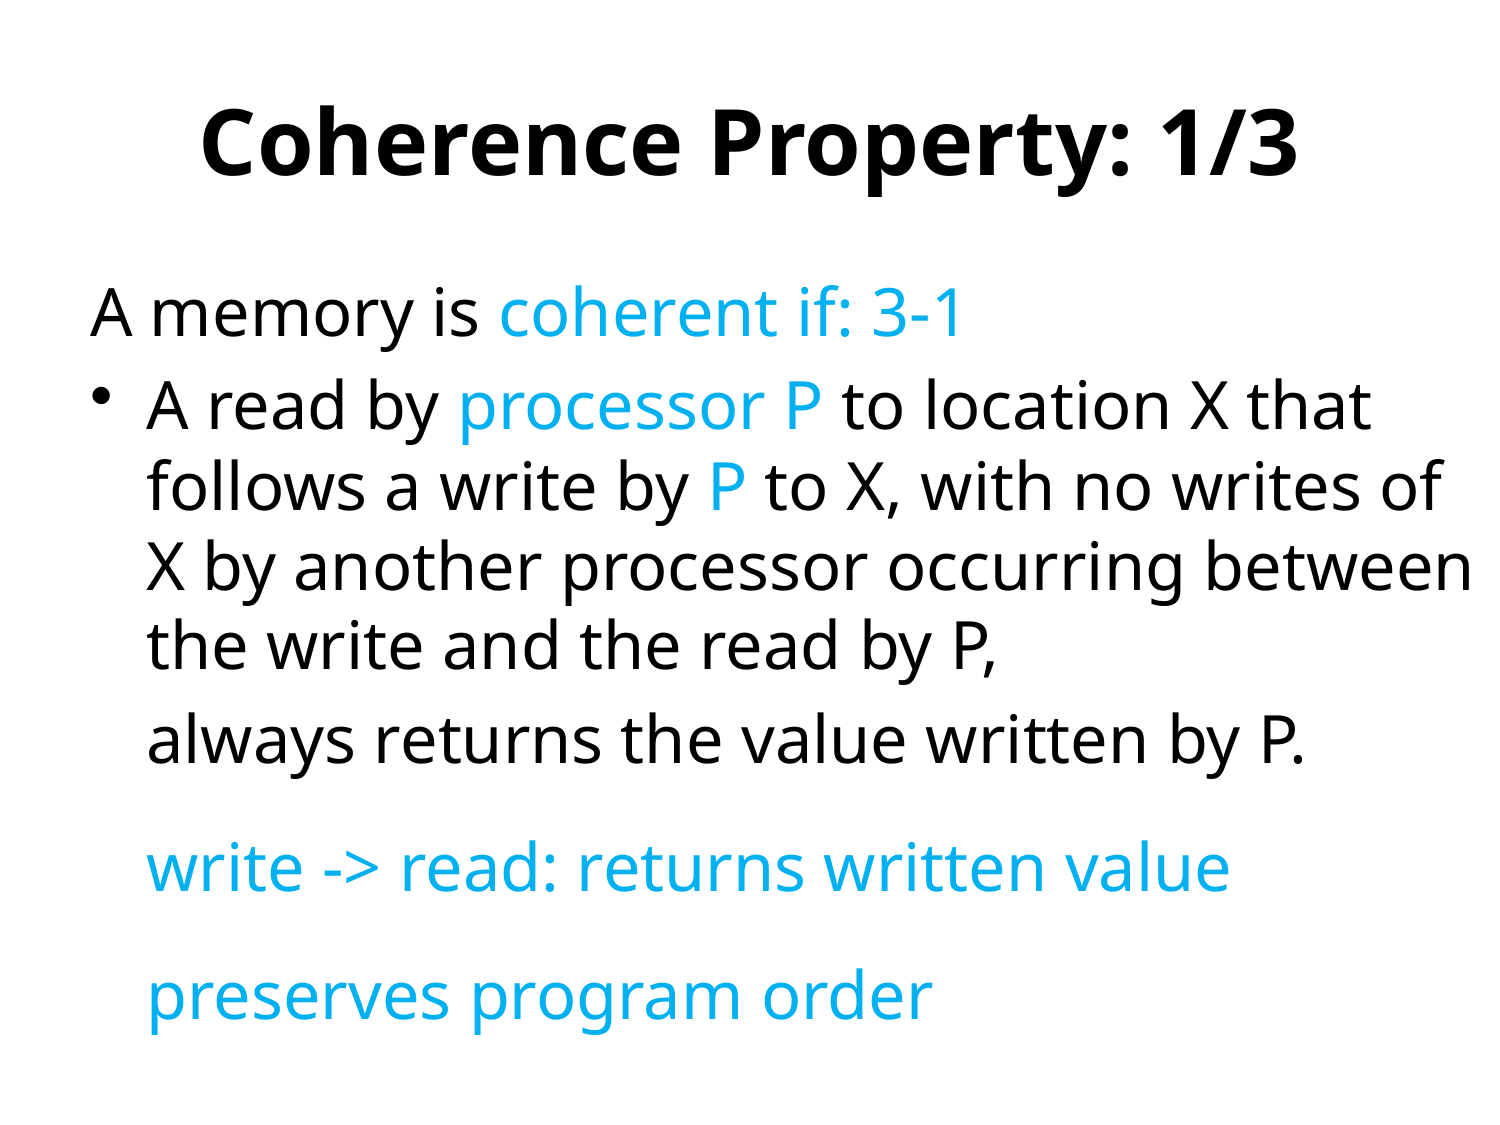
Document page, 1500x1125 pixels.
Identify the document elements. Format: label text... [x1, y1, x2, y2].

title Coherence Property: 1/3 [0, 45, 1500, 233]
list A memory is coherent if: 3-1 A read by processor P to location X that follows a write by P to X, with no writes of X by another processor occurring between the write and the read by P, always returns the value written by P. write -> read: returns written value preserves program order [75, 262, 1500, 1125]
